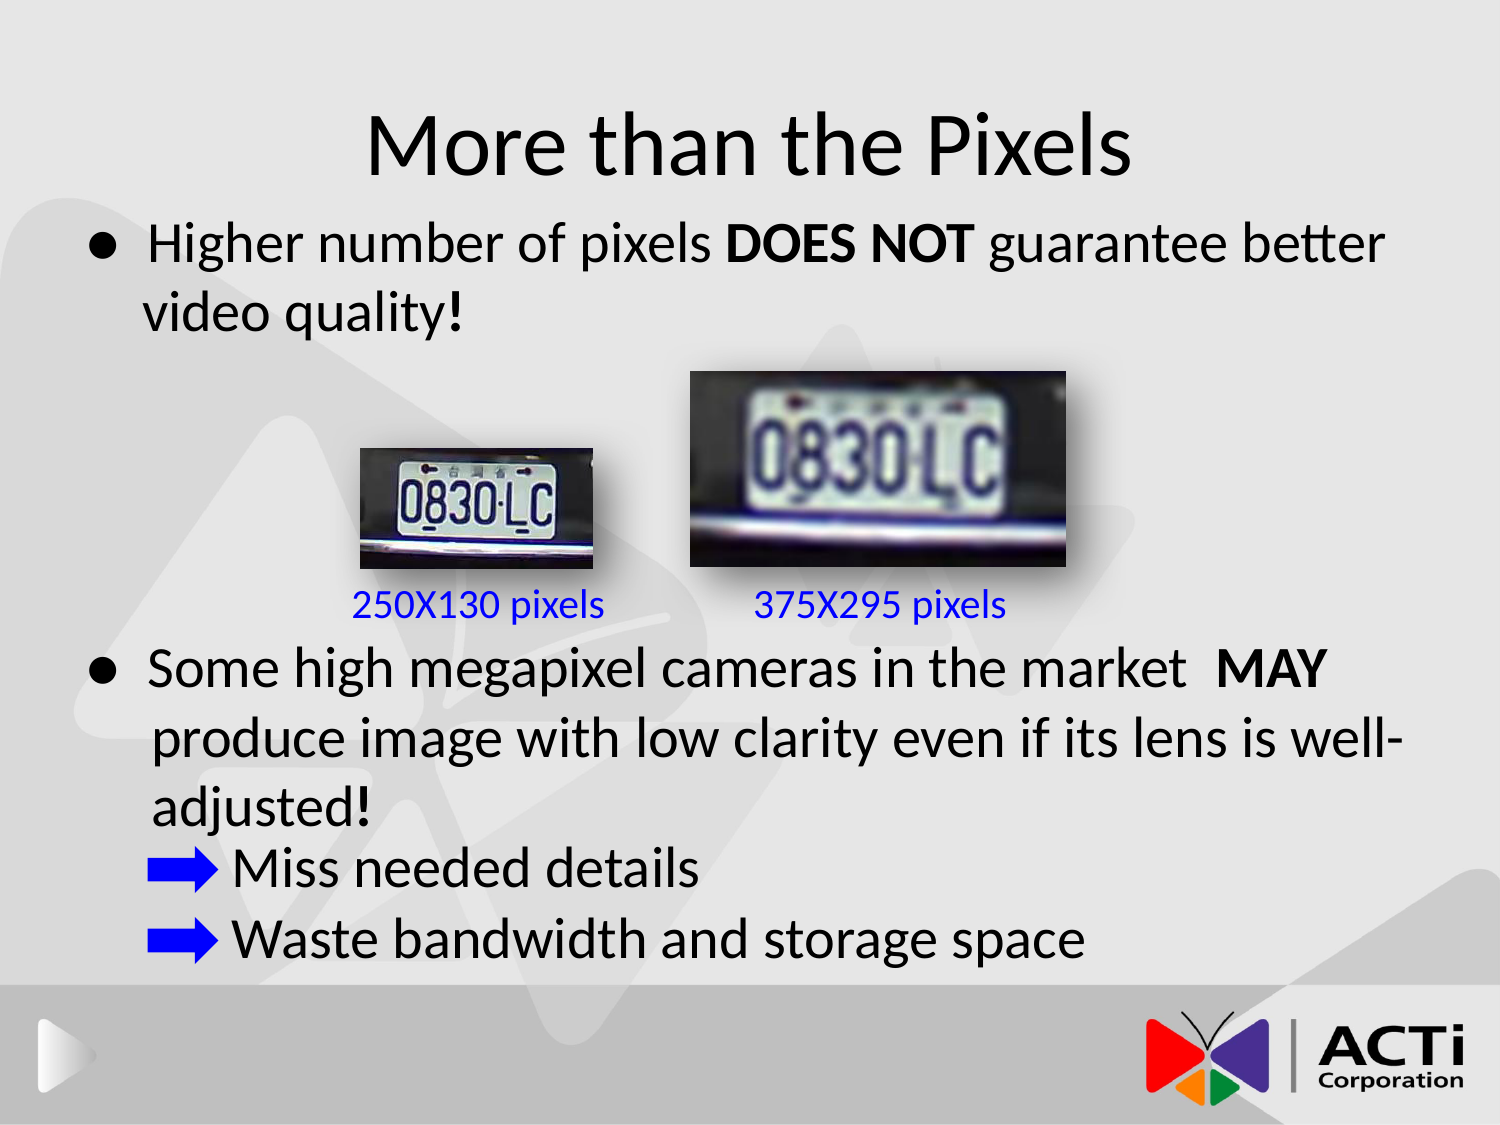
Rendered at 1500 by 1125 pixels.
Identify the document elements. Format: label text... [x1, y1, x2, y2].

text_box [70, 892, 1436, 1000]
picture [0, 0, 1500, 1125]
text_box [336, 371, 1066, 665]
text_box ● Some high megapixel cameras in the market MAY produce image with low clarity even if its lens is well-adjusted! [70, 621, 1500, 858]
title More than the Pixels [75, 45, 1425, 233]
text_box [70, 822, 1436, 892]
list ● Higher number of pixels DOES NOT guarantee better video quality! [70, 196, 1436, 538]
